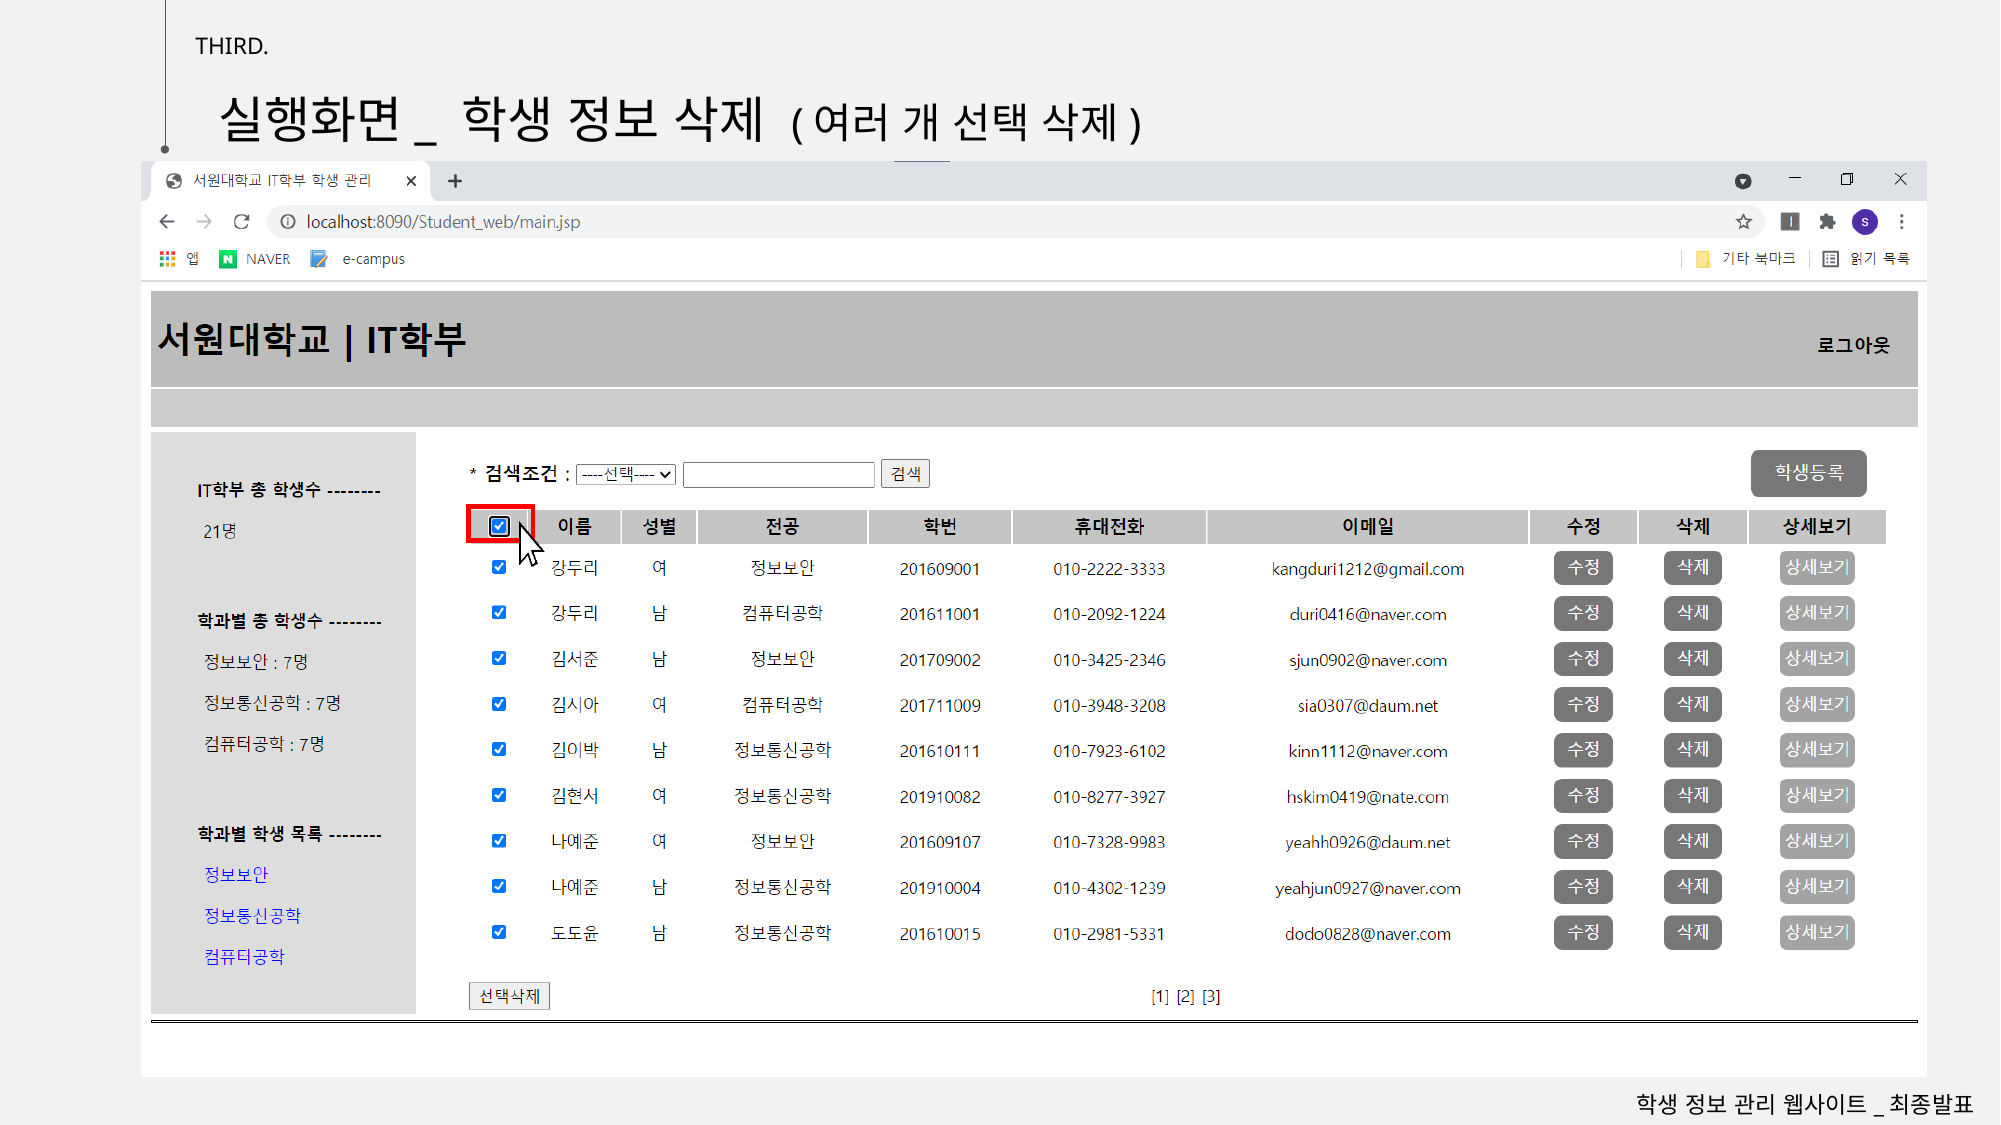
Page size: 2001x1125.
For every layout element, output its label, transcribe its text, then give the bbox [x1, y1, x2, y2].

text_box 학생 정보 관리 웹사이트_최종발표 [1621, 1076, 1990, 1125]
text_box THIRD. [180, 17, 284, 67]
picture [141, 161, 1927, 1077]
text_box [467, 505, 544, 567]
text_box 실행화면_ 학생 정보 삭제 (여러 개 선택 삭제) [203, 67, 1157, 157]
